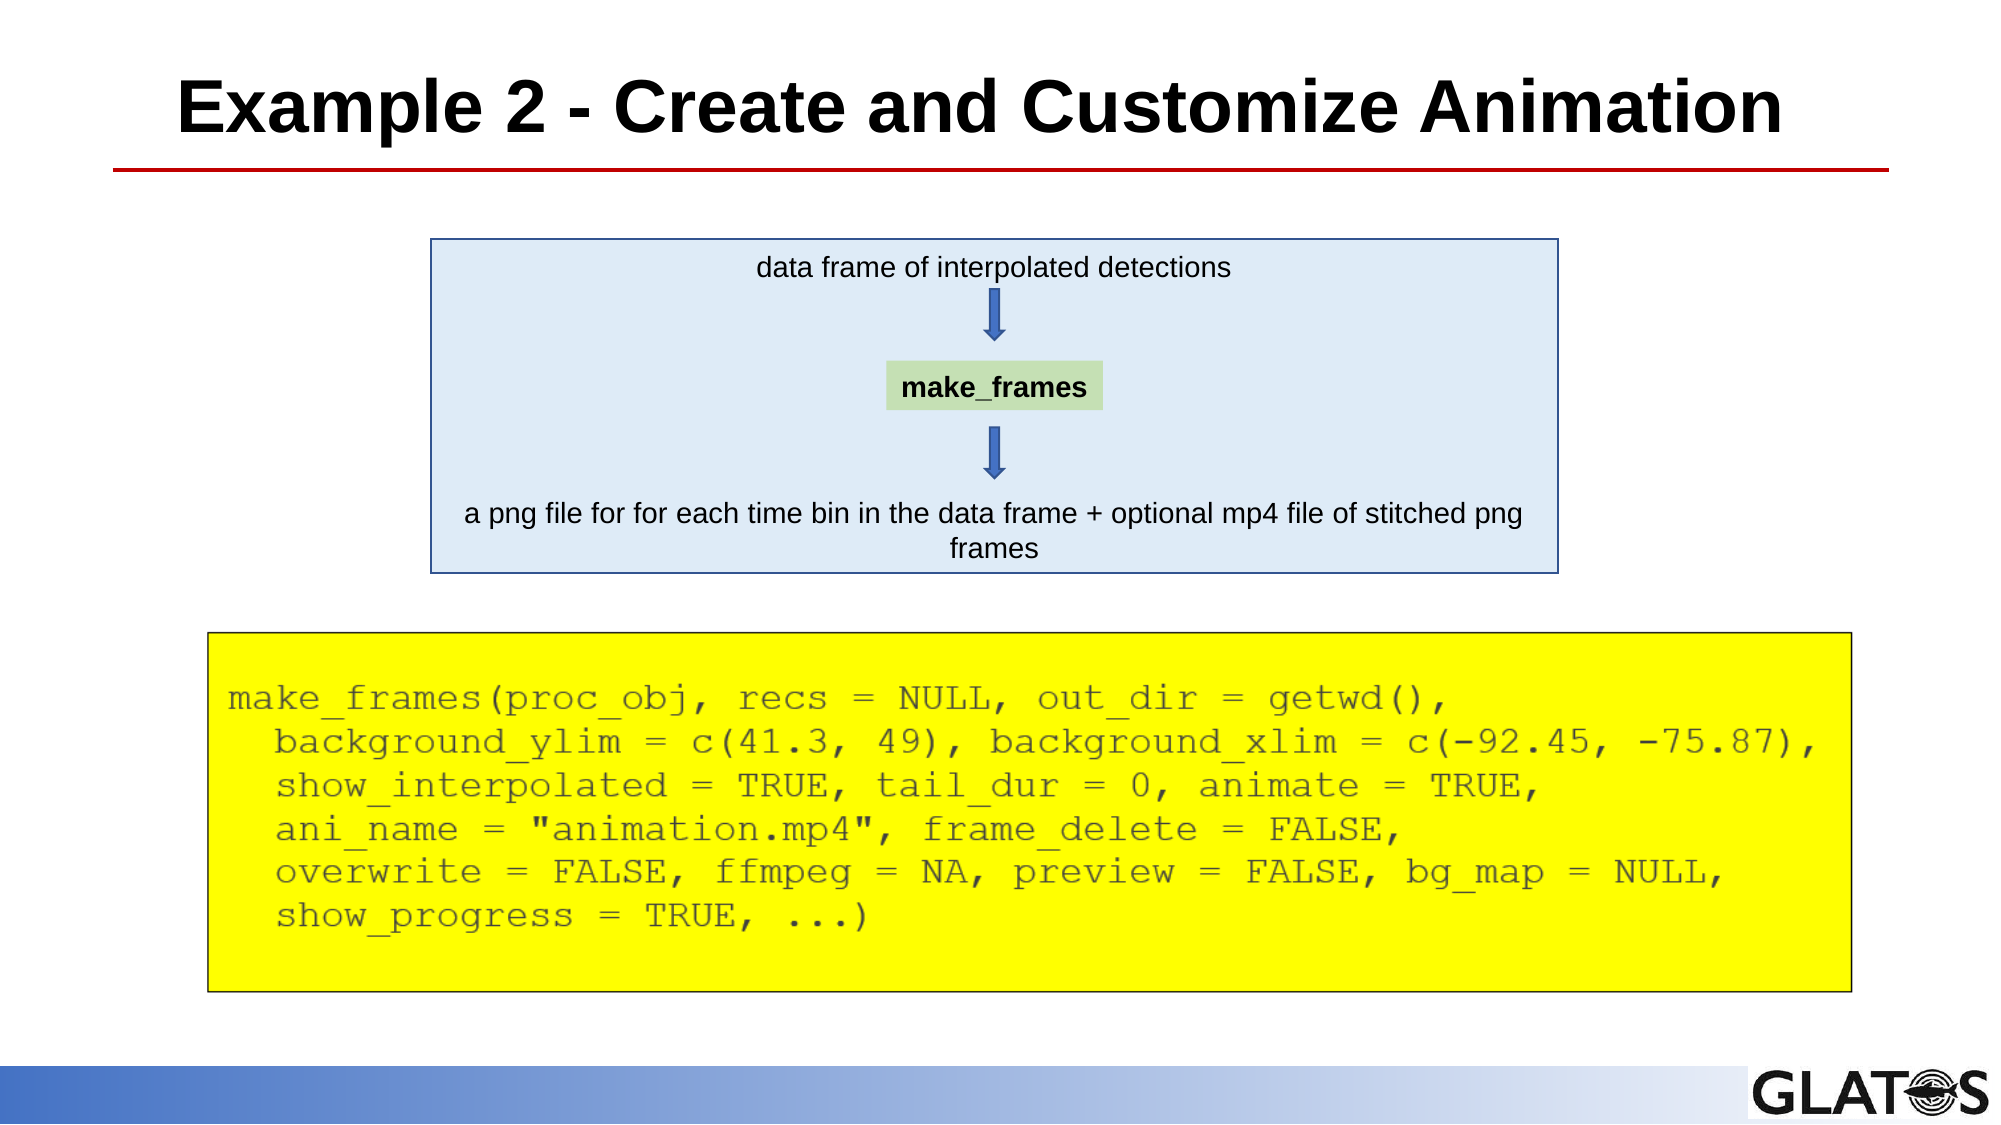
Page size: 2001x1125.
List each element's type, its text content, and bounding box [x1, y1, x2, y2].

text_box make_frames [886, 360, 1103, 411]
text_box Example 2 - Create and Customize Animation [112, 50, 1850, 156]
picture [1748, 1066, 1993, 1119]
text_box data frame of interpolated detections [741, 241, 1248, 291]
text_box a png file for for each time bin in the data frame + optional mp4 file of stitched png frames [442, 486, 1547, 572]
text_box [982, 426, 1007, 480]
picture [199, 620, 1867, 1001]
text_box [0, 1066, 2000, 1124]
text_box [982, 288, 1007, 342]
text_box [430, 238, 1559, 574]
